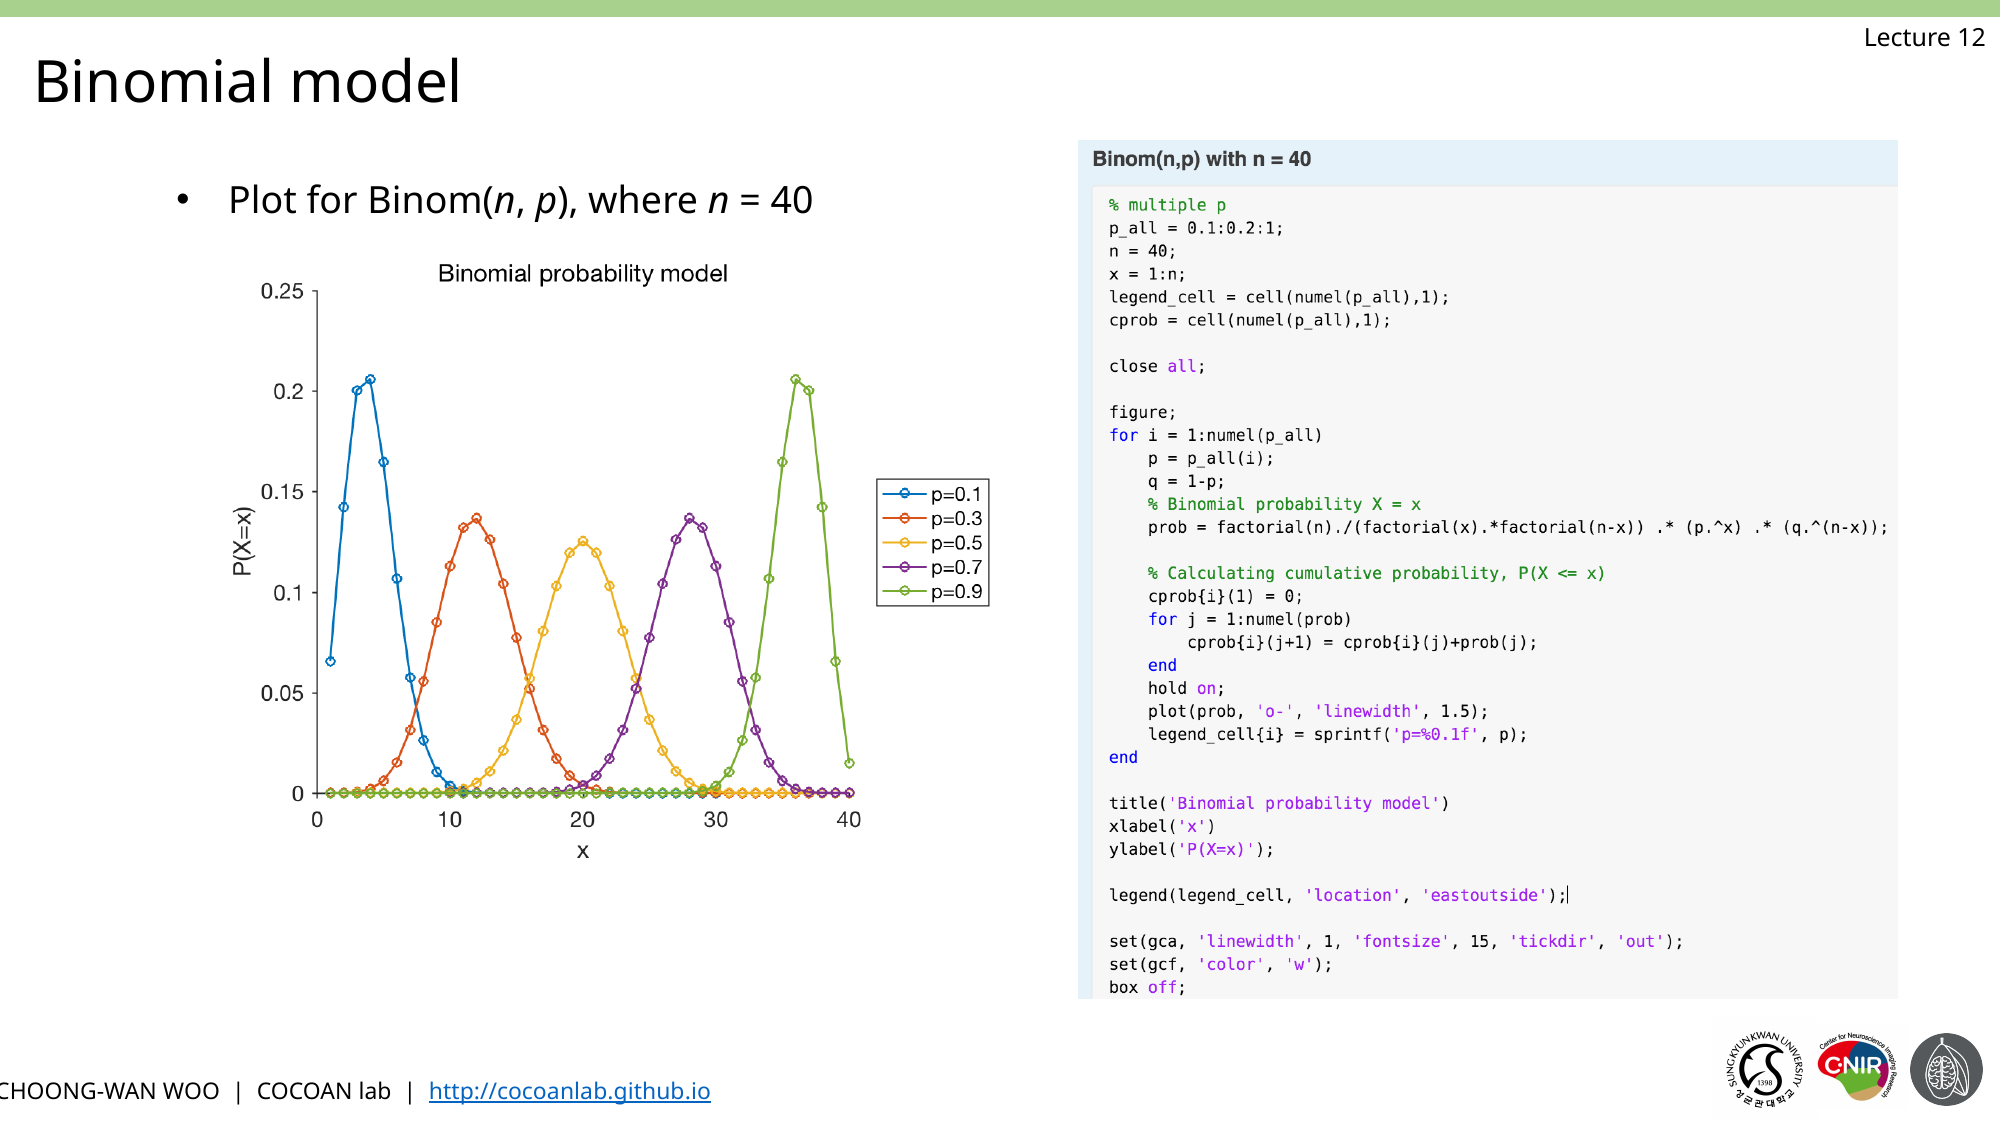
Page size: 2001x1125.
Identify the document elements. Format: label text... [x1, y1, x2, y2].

picture [222, 248, 1003, 868]
text_box Binomial model [18, 36, 478, 122]
text_box CHOONG-WAN WOO | COCOAN lab | http://cocoanlab.github.io [0, 1069, 727, 1116]
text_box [1709, 1014, 1983, 1125]
text_box [0, 0, 2000, 18]
text_box Plot for Binom(n, p), where n = 40 [161, 141, 829, 229]
picture [1078, 140, 1898, 999]
text_box Lecture 12 [1623, 13, 2000, 59]
